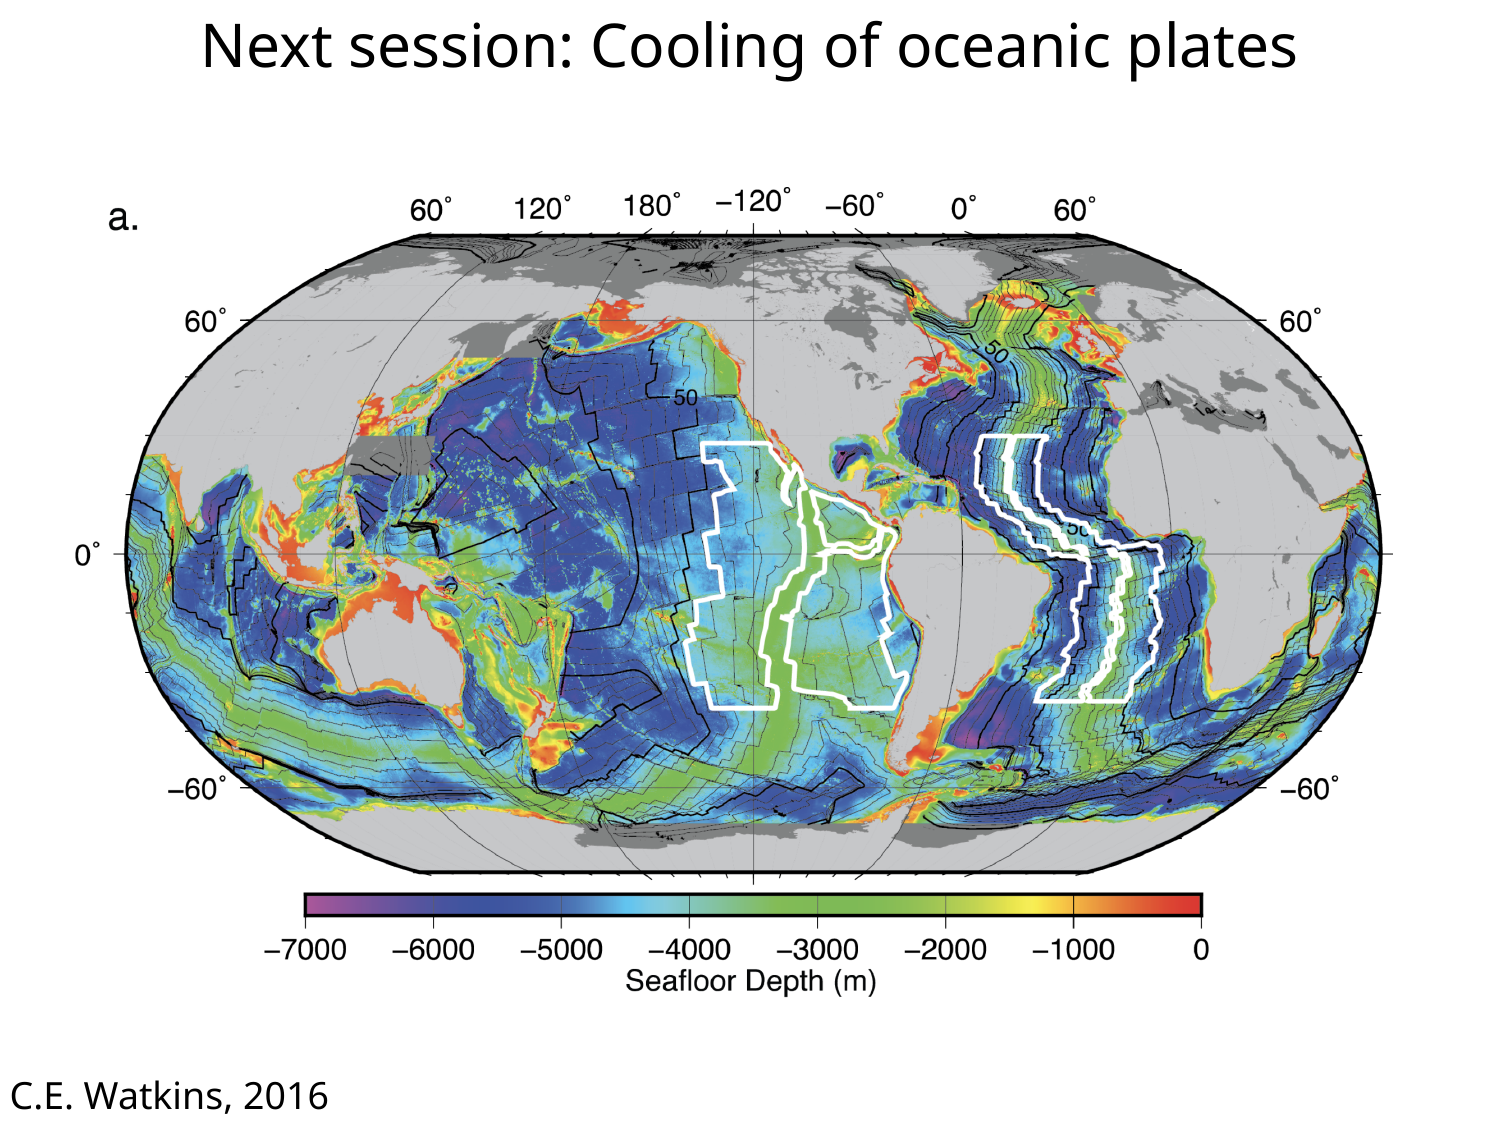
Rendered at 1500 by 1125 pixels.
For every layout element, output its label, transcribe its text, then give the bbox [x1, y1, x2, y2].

text_box C.E. Watkins, 2016 [0, 1064, 591, 1125]
picture [24, 153, 1473, 1002]
text_box Next session: Cooling of oceanic plates [0, 0, 1500, 88]
